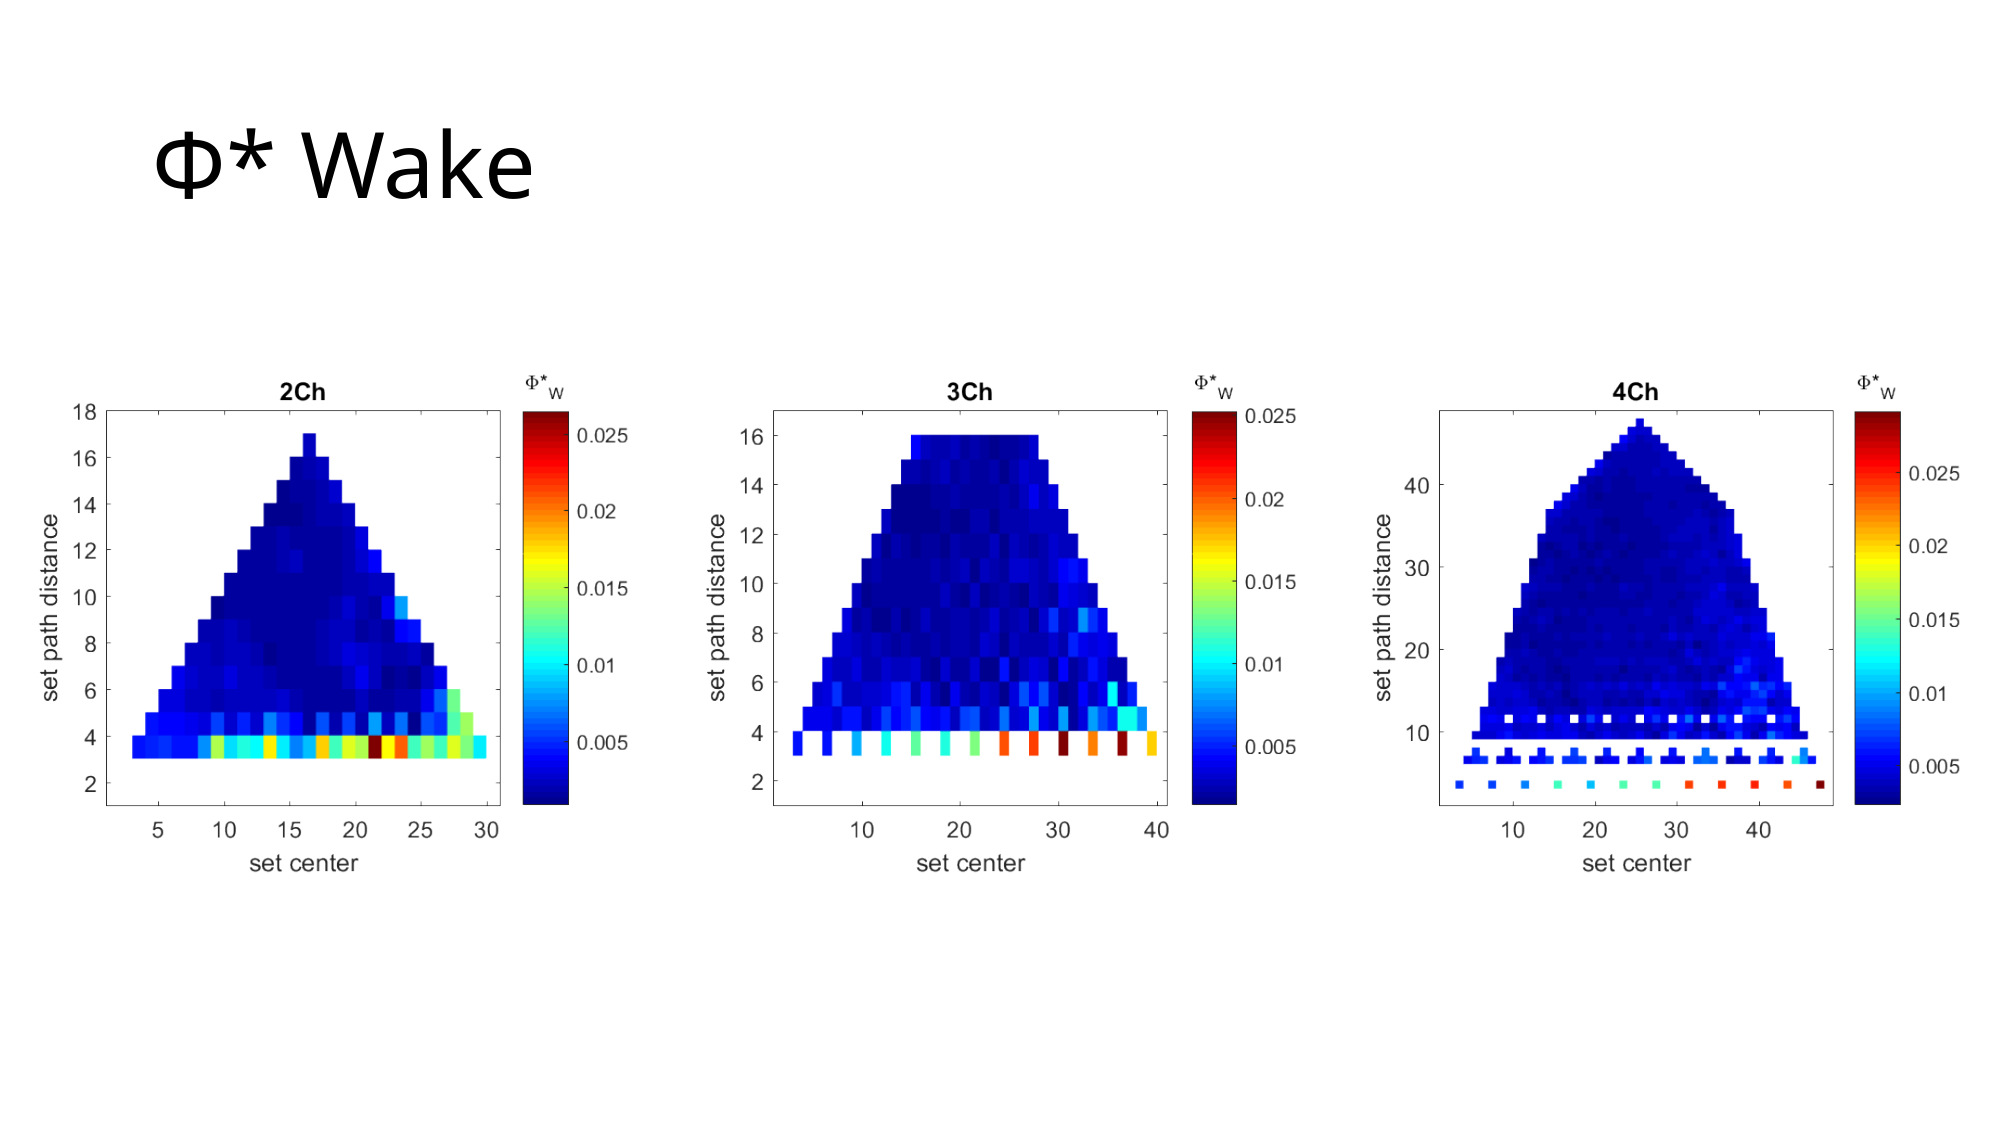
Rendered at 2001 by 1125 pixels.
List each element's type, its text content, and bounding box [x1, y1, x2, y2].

title Φ* Wake [137, 59, 1863, 278]
picture [29, 370, 1978, 879]
